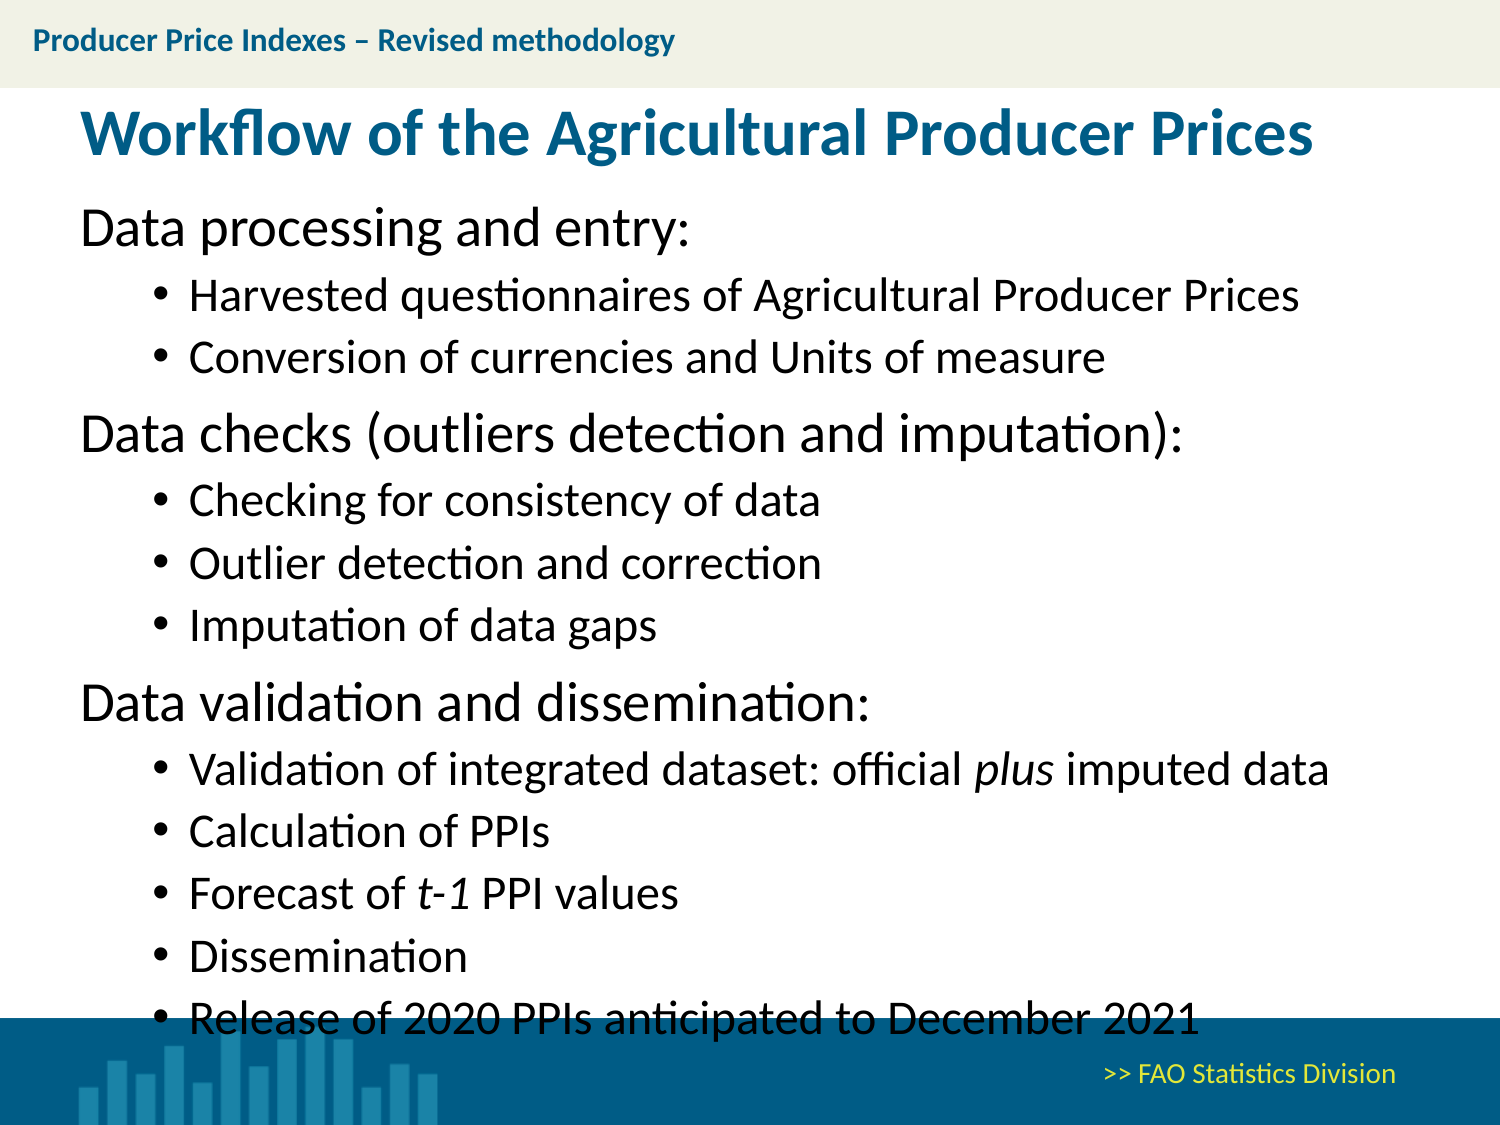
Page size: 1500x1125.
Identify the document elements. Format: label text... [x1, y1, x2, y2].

list Producer Price Indexes – Revised methodology [18, 15, 845, 74]
list Workflow of the Agricultural Producer Prices [65, 90, 1468, 175]
list Data processing and entry: Harvested questionnaires of Agricultural Producer Prices Conversion of currencies and Units of measure Data checks (outliers detection and imputation): Checking for consistency of data Outlier detection and correction Imputation of data gaps Data validation and dissemination: Validation of integrated dataset: official plus imputed data Calculation of PPIs Forecast of t-1 PPI values Dissemination Release of 2020 PPIs anticipated to December 2021 [65, 190, 1488, 1062]
